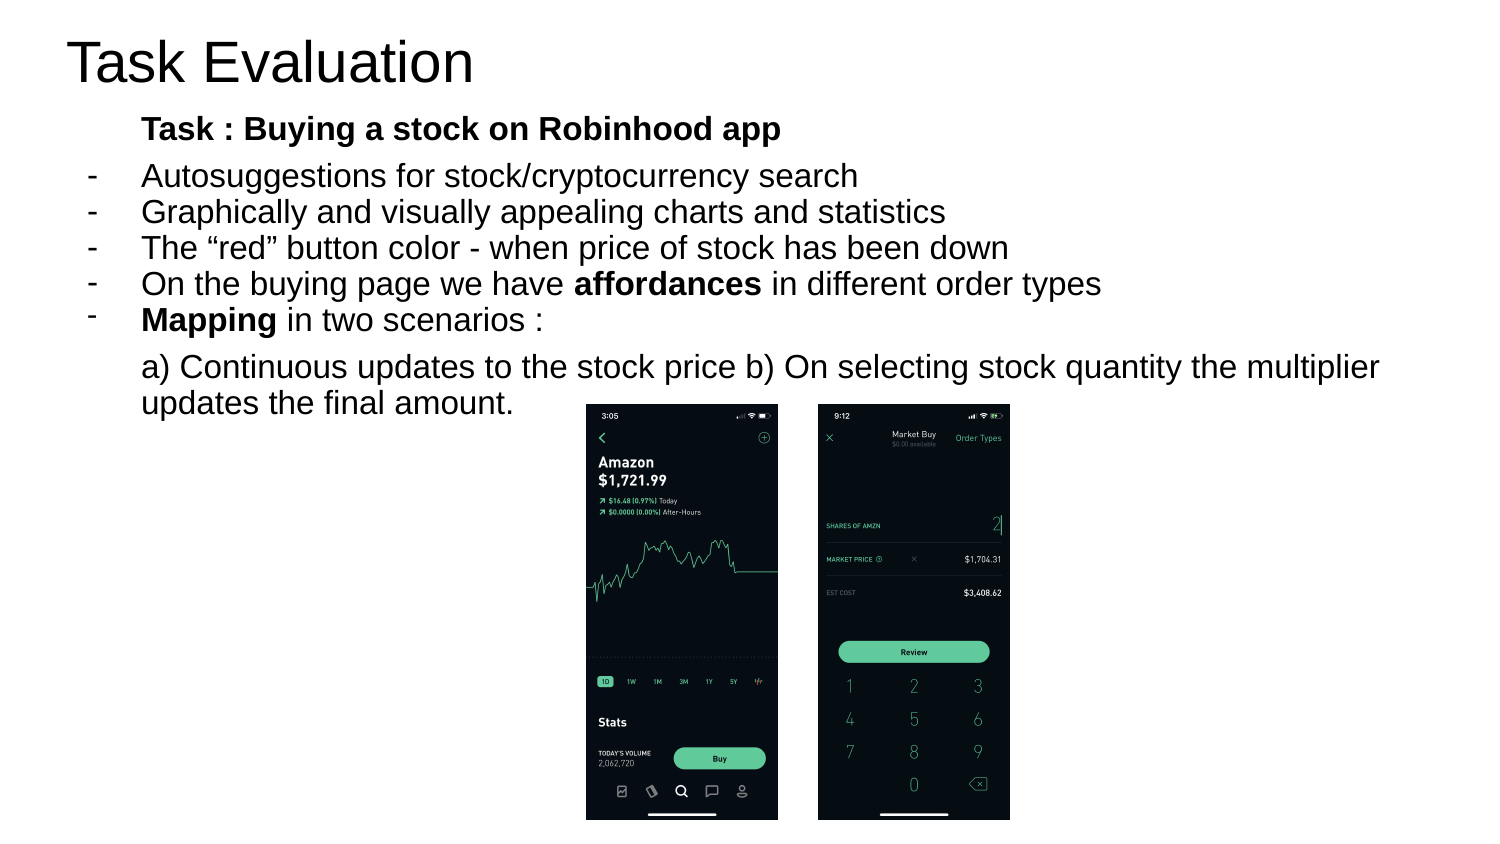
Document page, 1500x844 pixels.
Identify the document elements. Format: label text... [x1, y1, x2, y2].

title Task Evaluation [51, 8, 1449, 96]
picture [818, 404, 1011, 820]
picture [585, 404, 778, 820]
list Task : Buying a stock on Robinhood app Autosuggestions for stock/cryptocurrency search Graphically and visually appealing charts and statistics The “red” button color - when price of stock has been down On the buying page we have affordances in different order types Mapping in two scenarios : a) Continuous updates to the stock price b) On selecting stock quantity the multiplier updates the final amount. [51, 96, 1449, 811]
